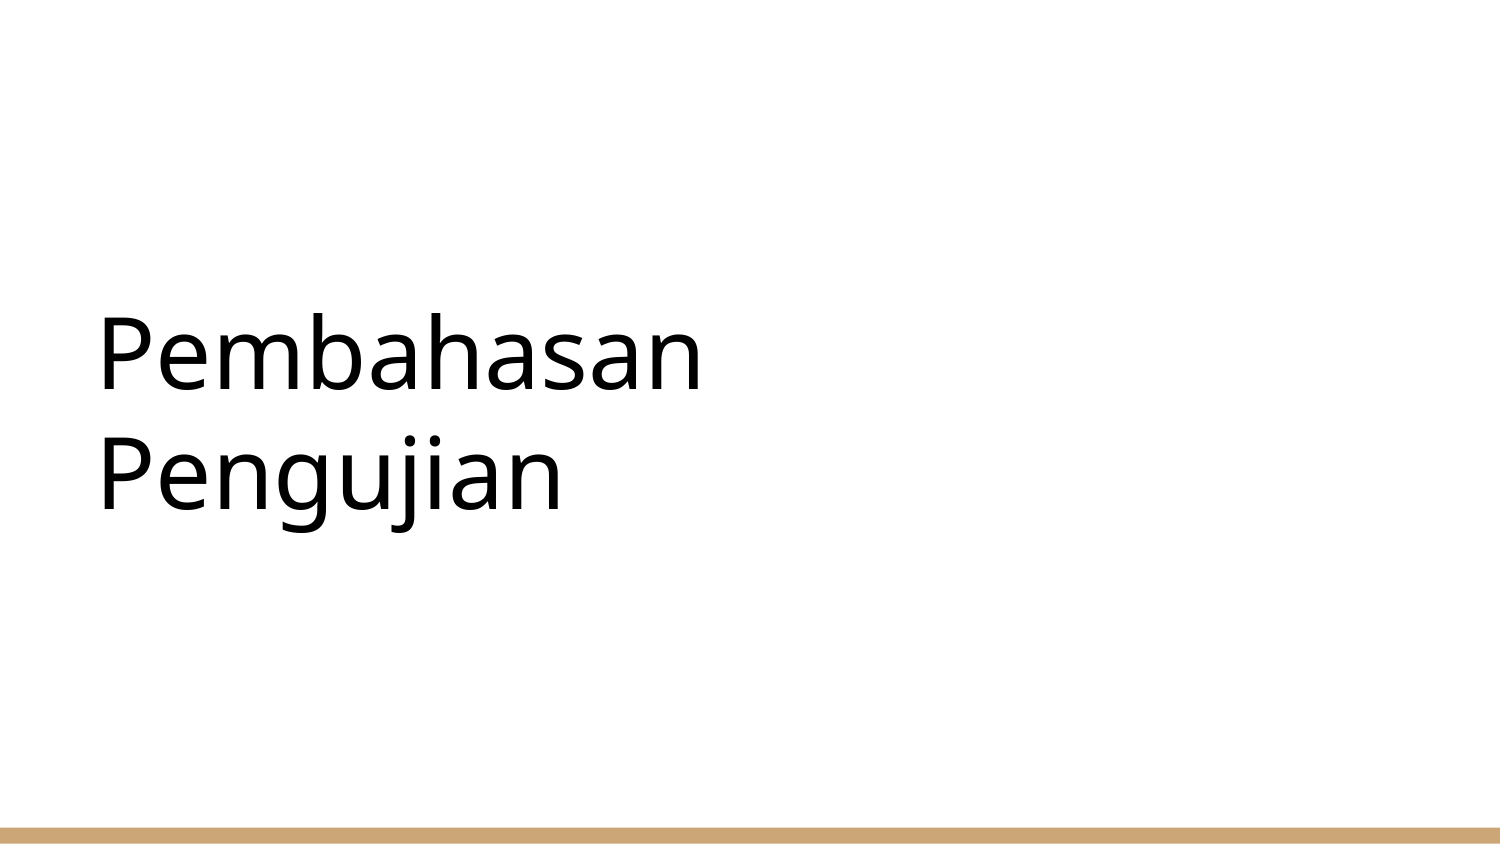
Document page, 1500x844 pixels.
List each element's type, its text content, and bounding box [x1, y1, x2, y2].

title Pembahasan Pengujian [80, 73, 1045, 745]
